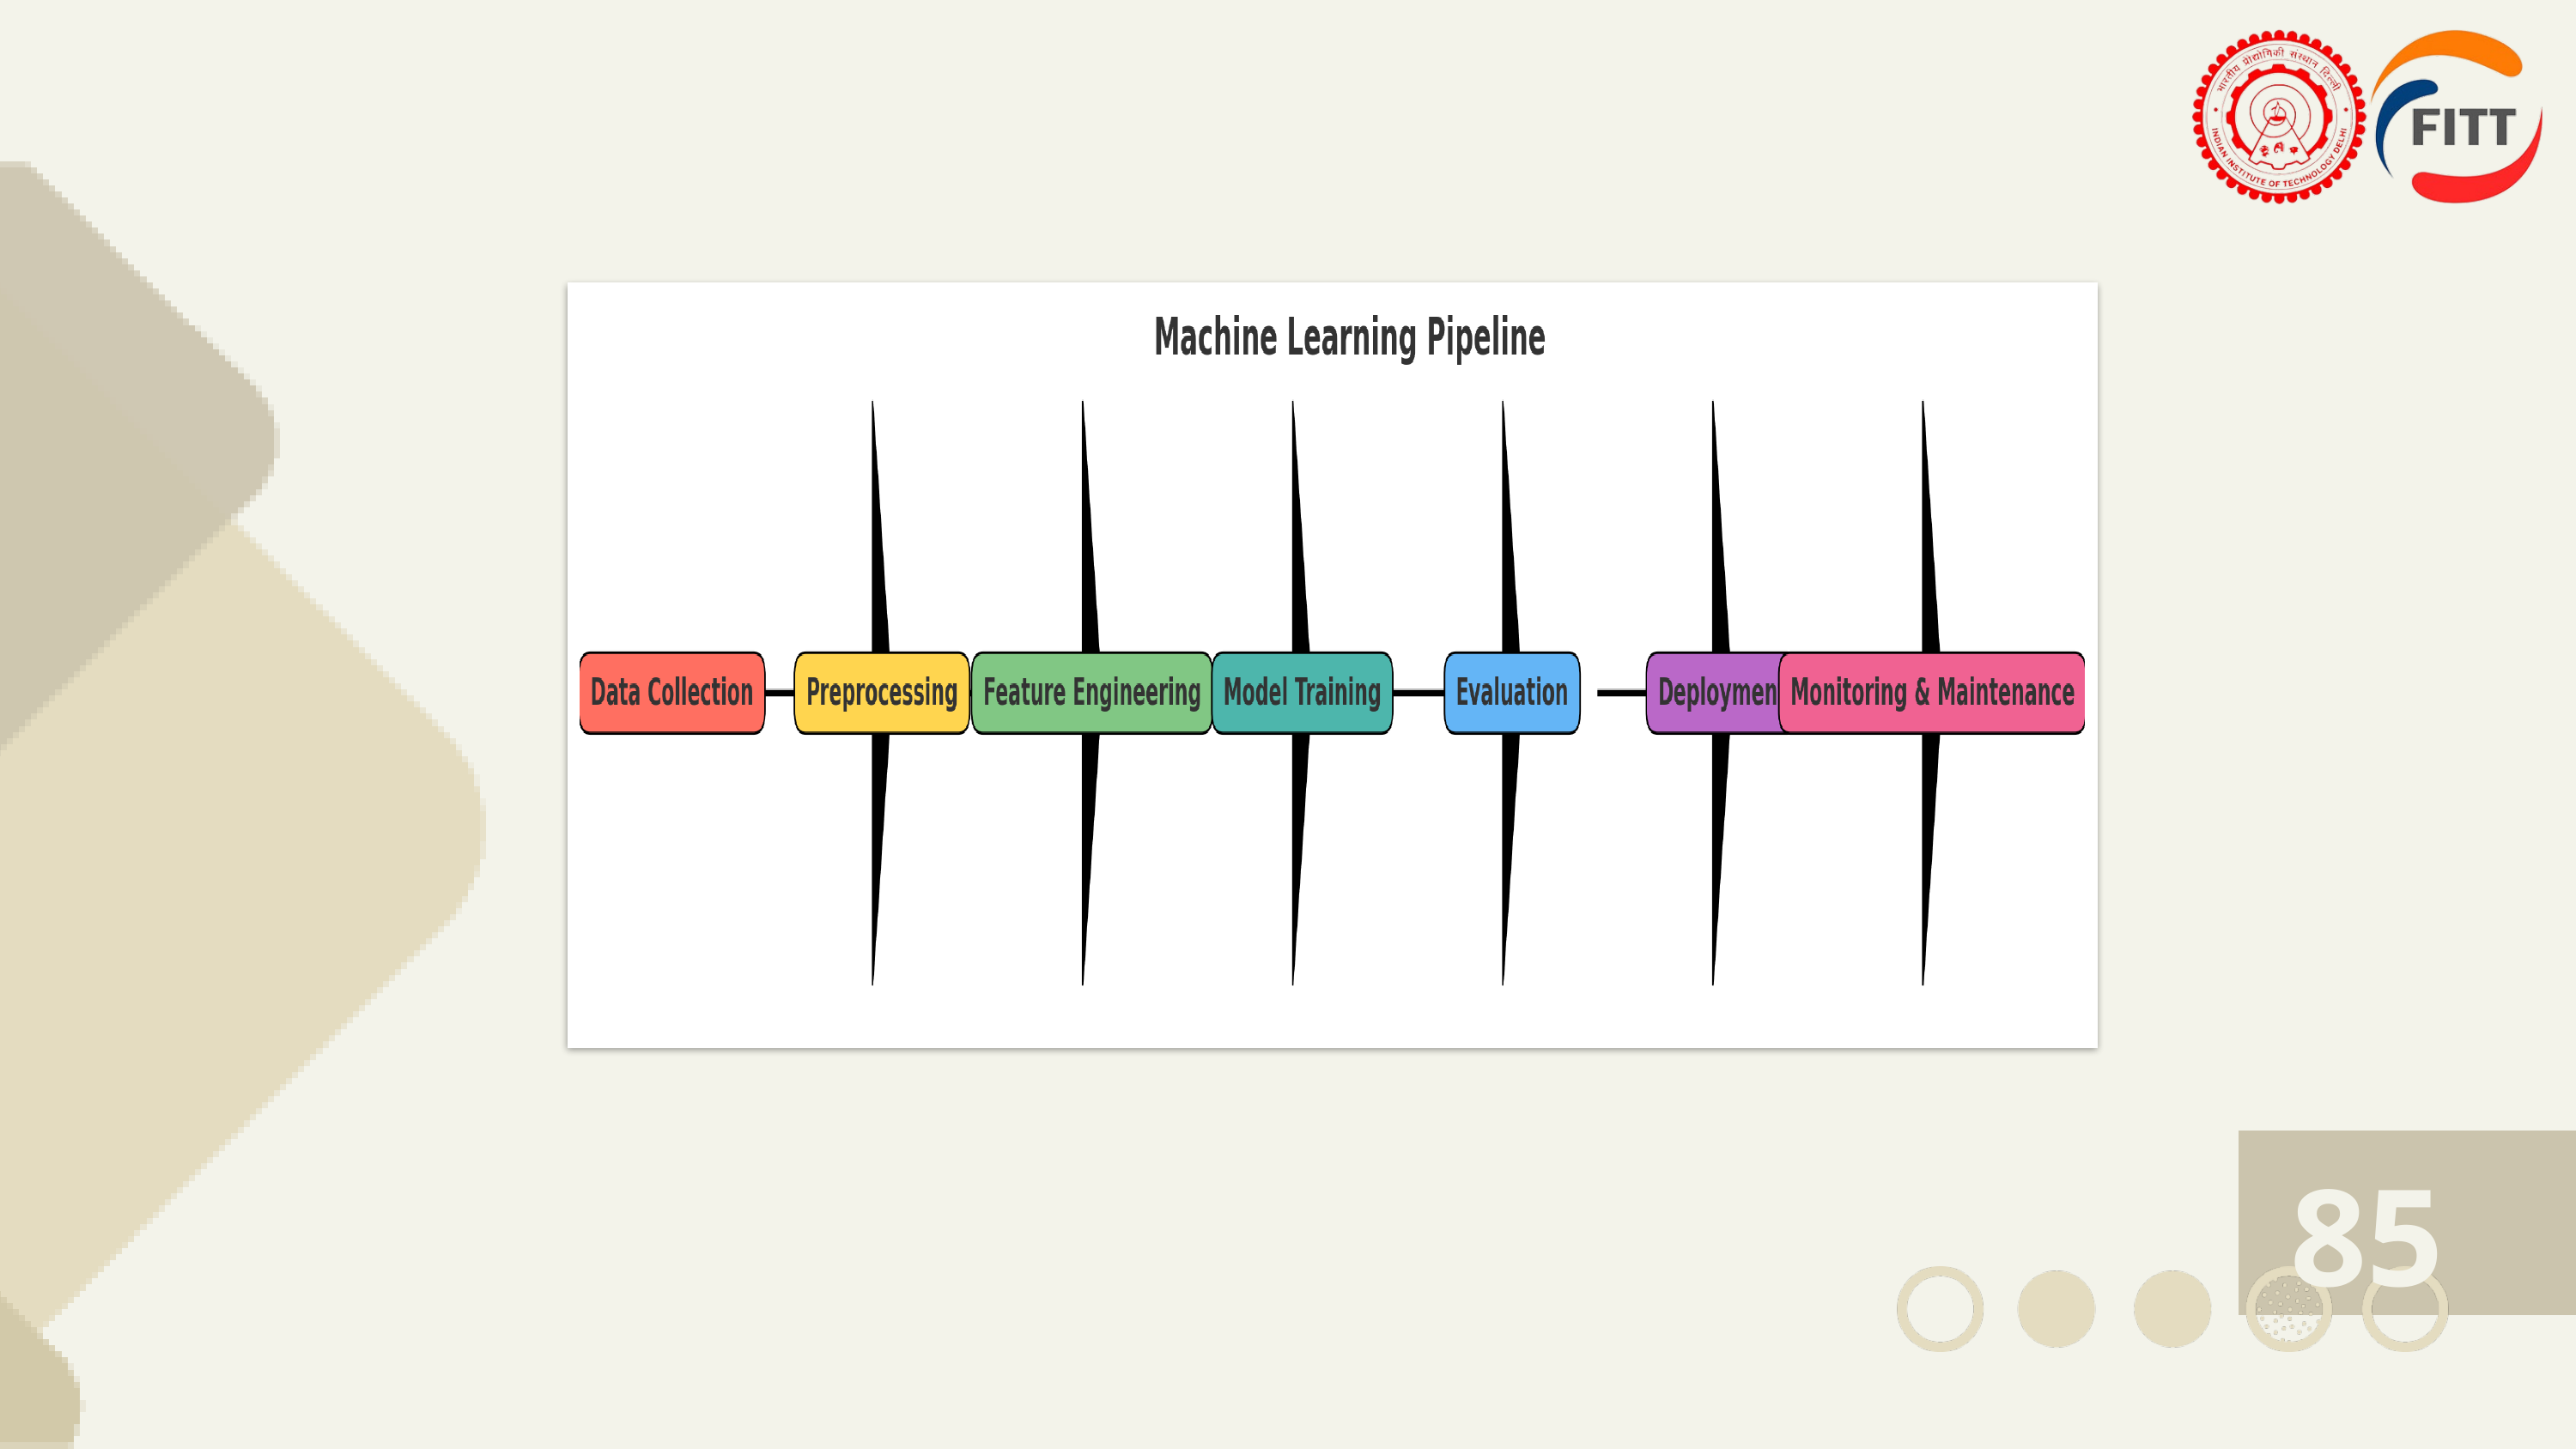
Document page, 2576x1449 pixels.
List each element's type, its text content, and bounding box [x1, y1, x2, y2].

text_box [0, 161, 499, 1449]
picture [580, 294, 2086, 1036]
text_box 85 [2173, 1125, 2561, 1314]
text_box [1895, 1266, 2451, 1353]
picture [2189, 27, 2545, 206]
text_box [2238, 1130, 2576, 1316]
